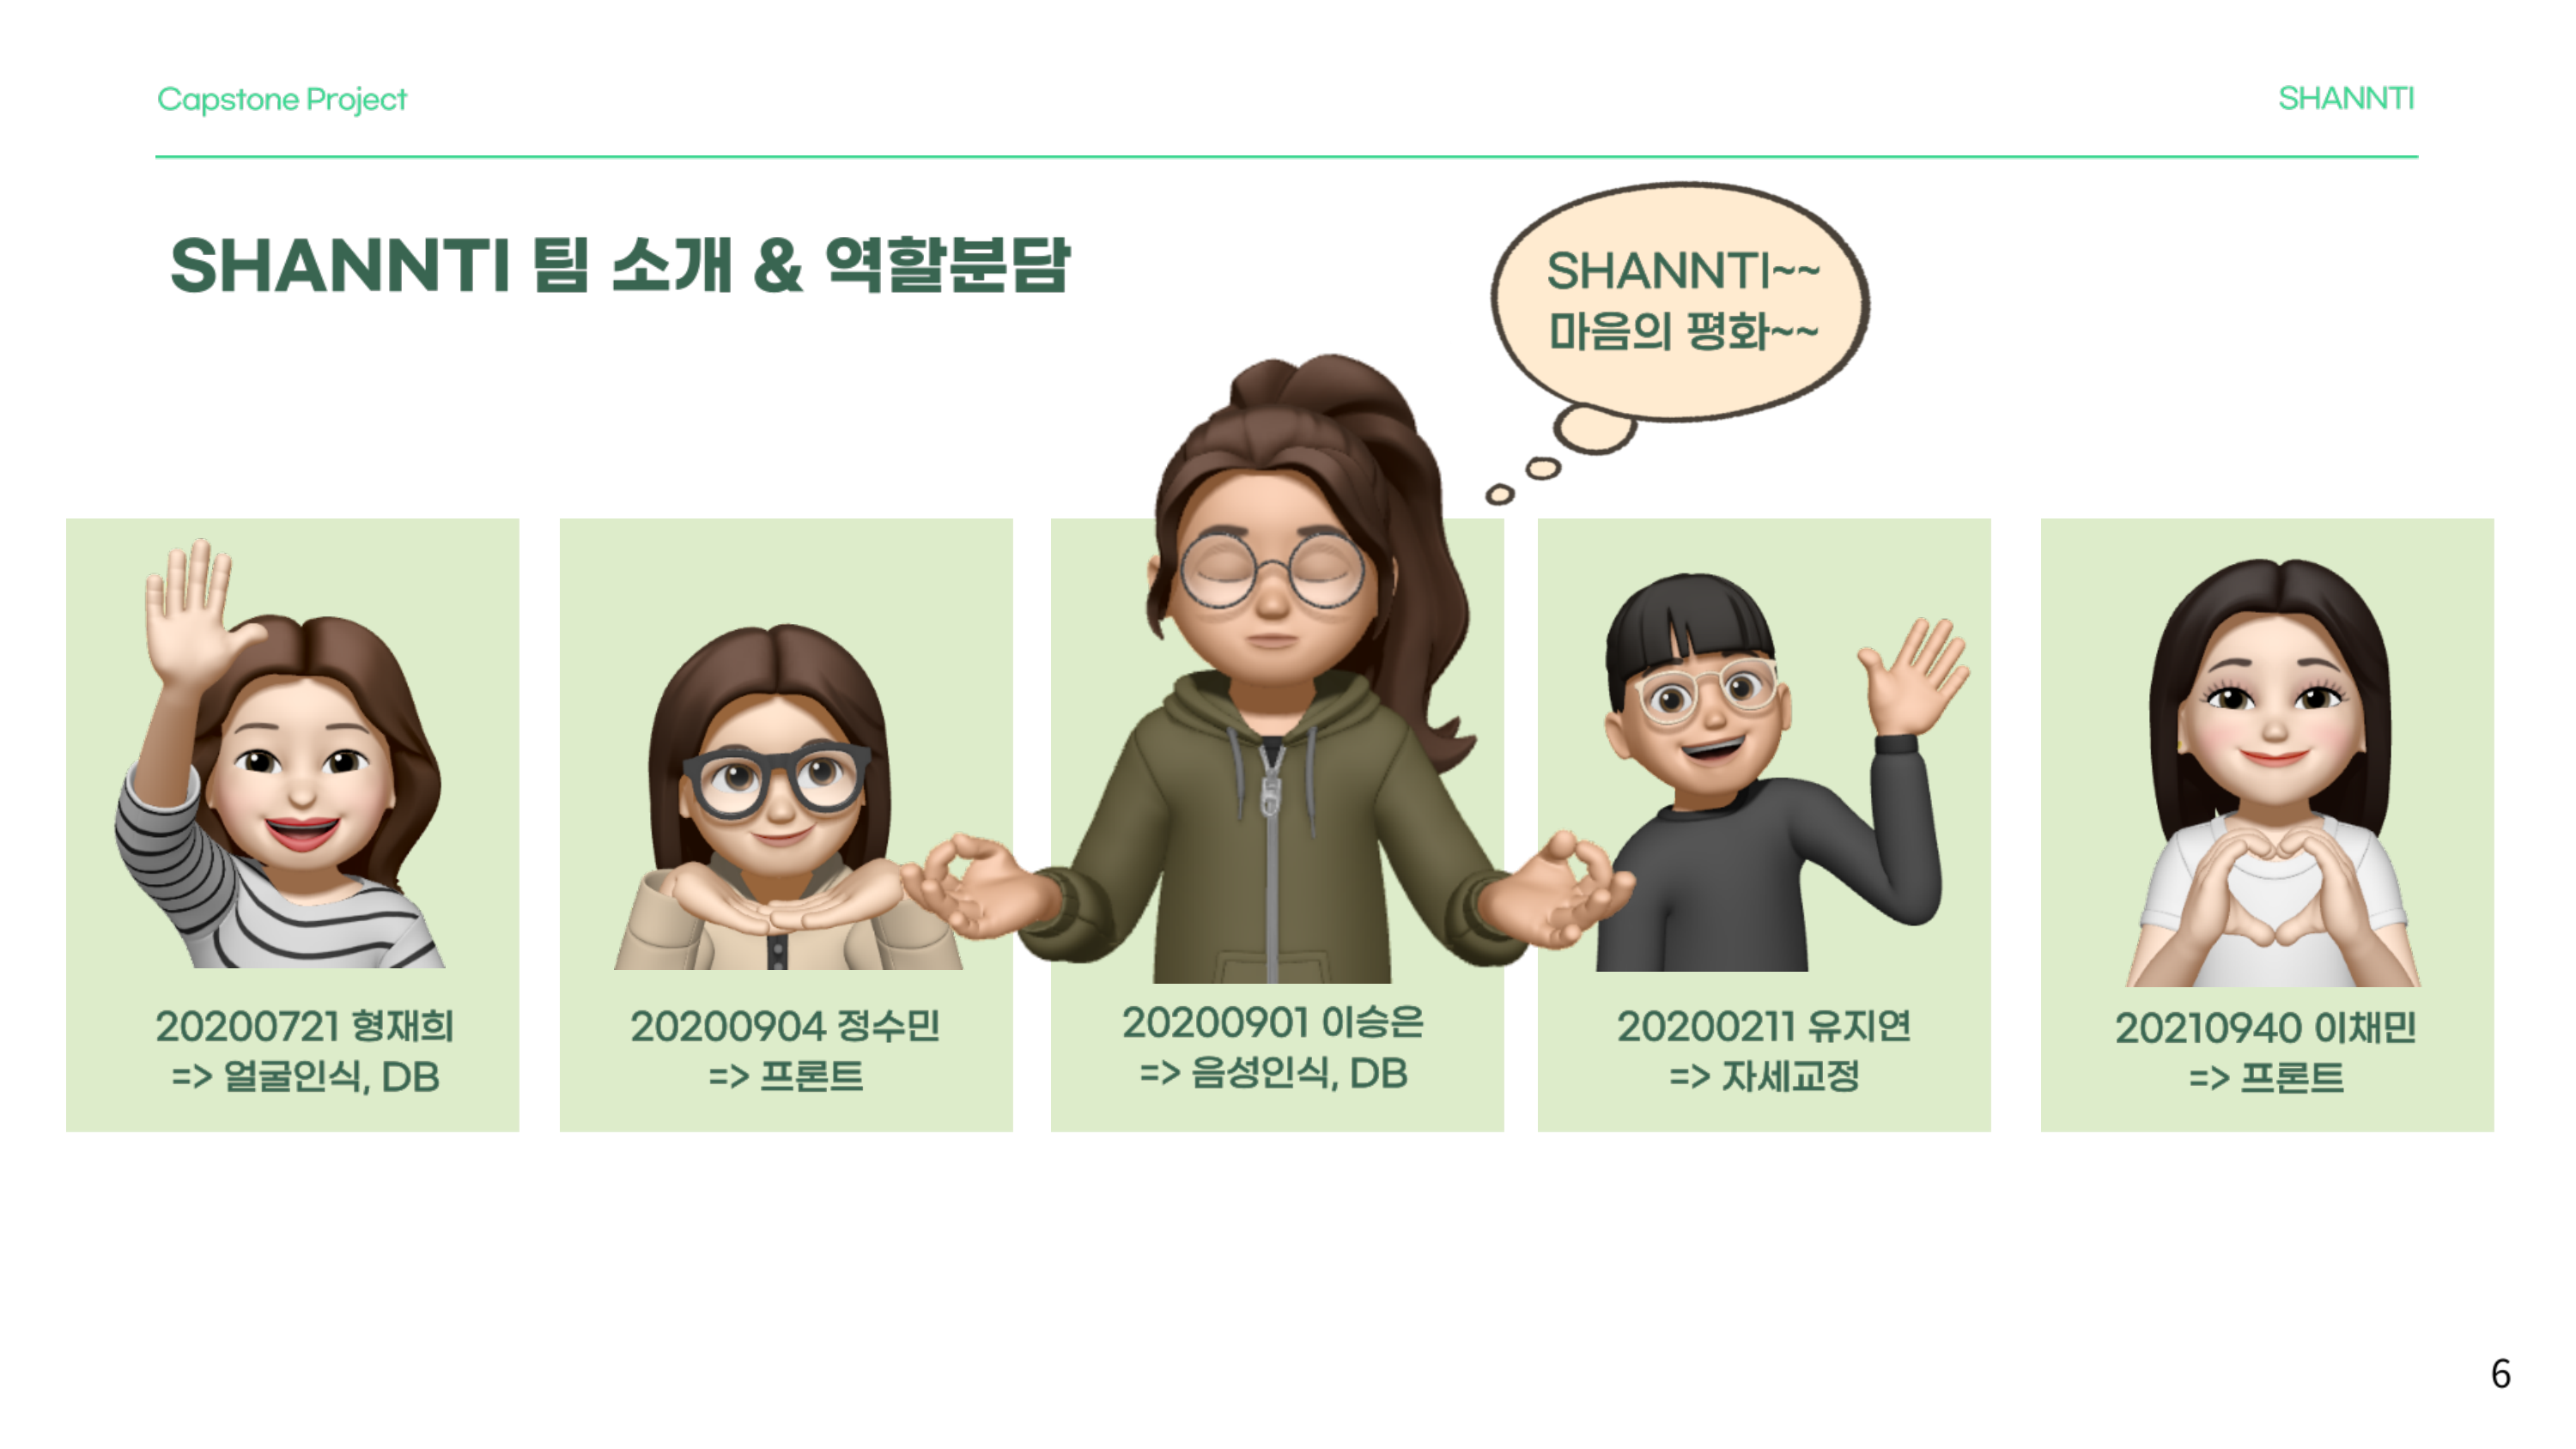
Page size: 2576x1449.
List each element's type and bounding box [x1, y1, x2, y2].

picture [65, 518, 525, 1138]
picture [2030, 518, 2509, 1140]
picture [155, 155, 2419, 160]
picture [1548, 69, 2576, 138]
picture [149, 75, 434, 148]
picture [149, 166, 2020, 1138]
picture [2005, 1319, 2576, 1437]
